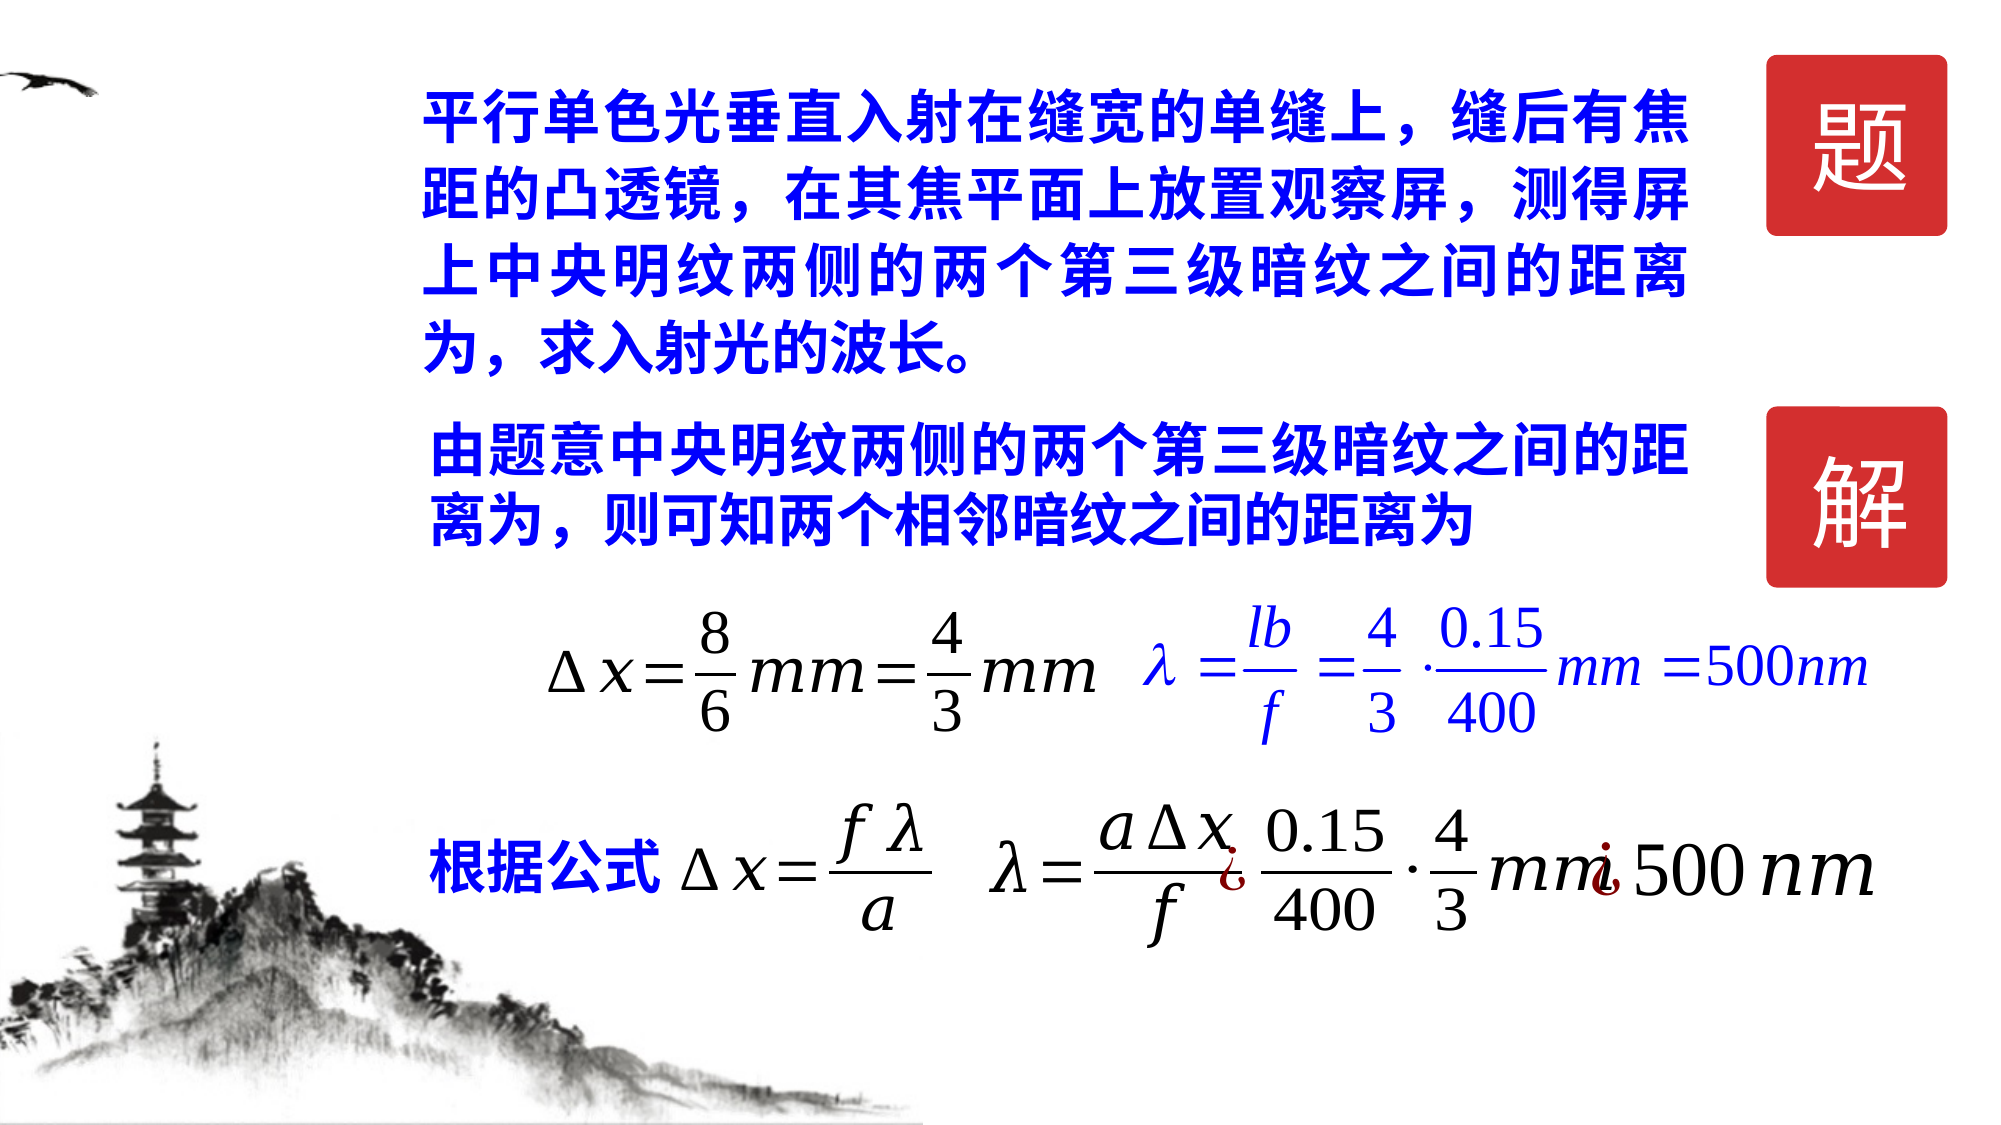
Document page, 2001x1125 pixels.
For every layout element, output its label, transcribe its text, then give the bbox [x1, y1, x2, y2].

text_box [1133, 590, 1879, 756]
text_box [1766, 54, 1948, 236]
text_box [1766, 406, 1948, 588]
text_box 根据公式 [413, 822, 681, 908]
picture [0, 732, 923, 1125]
picture [0, 3, 99, 97]
